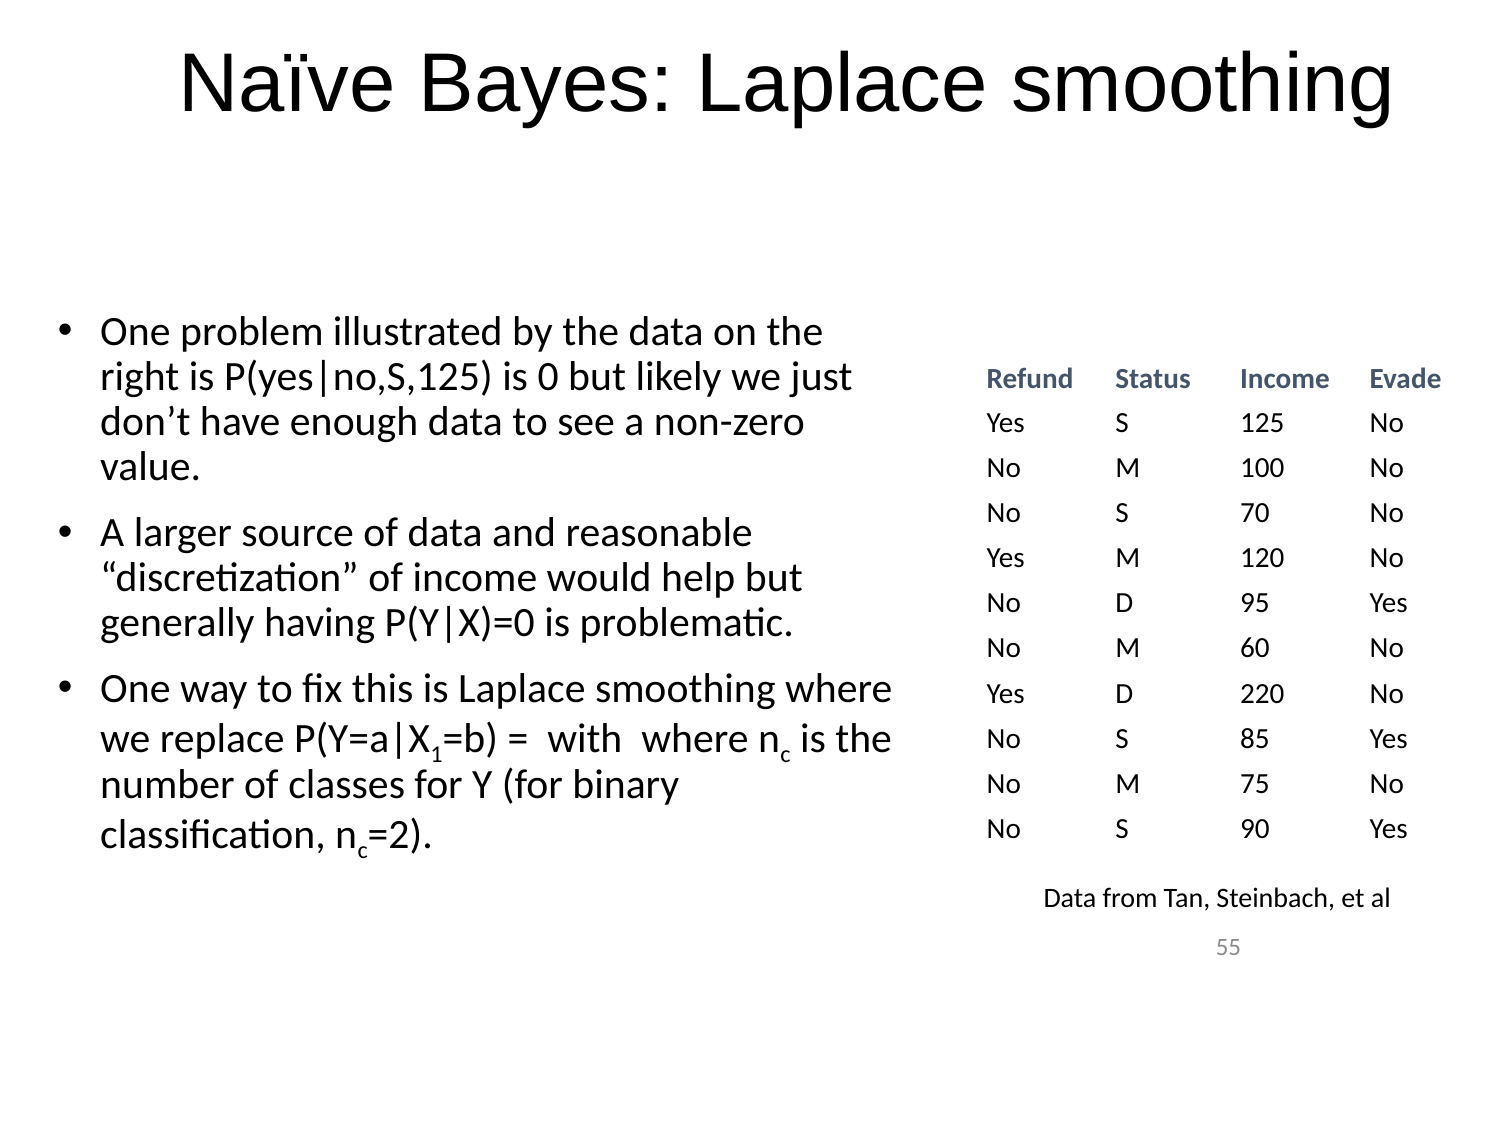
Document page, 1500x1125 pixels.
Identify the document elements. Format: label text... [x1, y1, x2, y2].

table_cell M [1105, 451, 1228, 494]
table_header Evade [1359, 361, 1477, 403]
slide_number 55 [993, 922, 1257, 968]
title Naïve Bayes: Laplace smoothing [95, 31, 1479, 138]
table_cell 90 [1230, 811, 1357, 855]
table_cell S [1105, 722, 1228, 765]
table_cell S [1105, 408, 1228, 449]
table_cell 60 [1230, 631, 1357, 675]
table_cell No [1359, 451, 1477, 494]
table_cell No [976, 767, 1103, 810]
table_cell 95 [1230, 586, 1357, 629]
table_cell M [1105, 631, 1228, 675]
table_cell No [976, 722, 1103, 765]
table_cell No [1359, 496, 1477, 539]
table_cell Yes [1359, 811, 1477, 855]
table_cell Yes [976, 541, 1103, 584]
table_cell Yes [1359, 722, 1477, 765]
table_cell 220 [1230, 677, 1357, 720]
table_cell No [976, 586, 1103, 629]
table_cell D [1105, 677, 1228, 720]
table_cell No [1359, 767, 1477, 810]
table_cell No [976, 496, 1103, 539]
table_header Refund [976, 361, 1103, 403]
text_box Data from Tan, Steinbach, et al [1028, 871, 1407, 921]
table_cell 120 [1230, 541, 1357, 584]
table_cell 125 [1230, 408, 1357, 449]
table_cell 70 [1230, 496, 1357, 539]
table_cell No [1359, 408, 1477, 449]
table_cell No [976, 631, 1103, 675]
table_cell 85 [1230, 722, 1357, 765]
table_cell No [1359, 631, 1477, 675]
table_header Income [1230, 361, 1357, 403]
table_cell Yes [976, 408, 1103, 449]
table_cell No [976, 451, 1103, 494]
table_cell No [1359, 541, 1477, 584]
table_cell Yes [1359, 586, 1477, 629]
table_cell D [1105, 586, 1228, 629]
table_cell Yes [976, 677, 1103, 720]
table_header Status [1105, 361, 1228, 403]
table_cell 100 [1230, 451, 1357, 494]
table_cell No [976, 811, 1103, 855]
table_cell No [1359, 677, 1477, 720]
table_cell S [1105, 496, 1228, 539]
table_cell S [1105, 811, 1228, 855]
table_cell M [1105, 541, 1228, 584]
table_cell 75 [1230, 767, 1357, 810]
table_cell M [1105, 767, 1228, 810]
